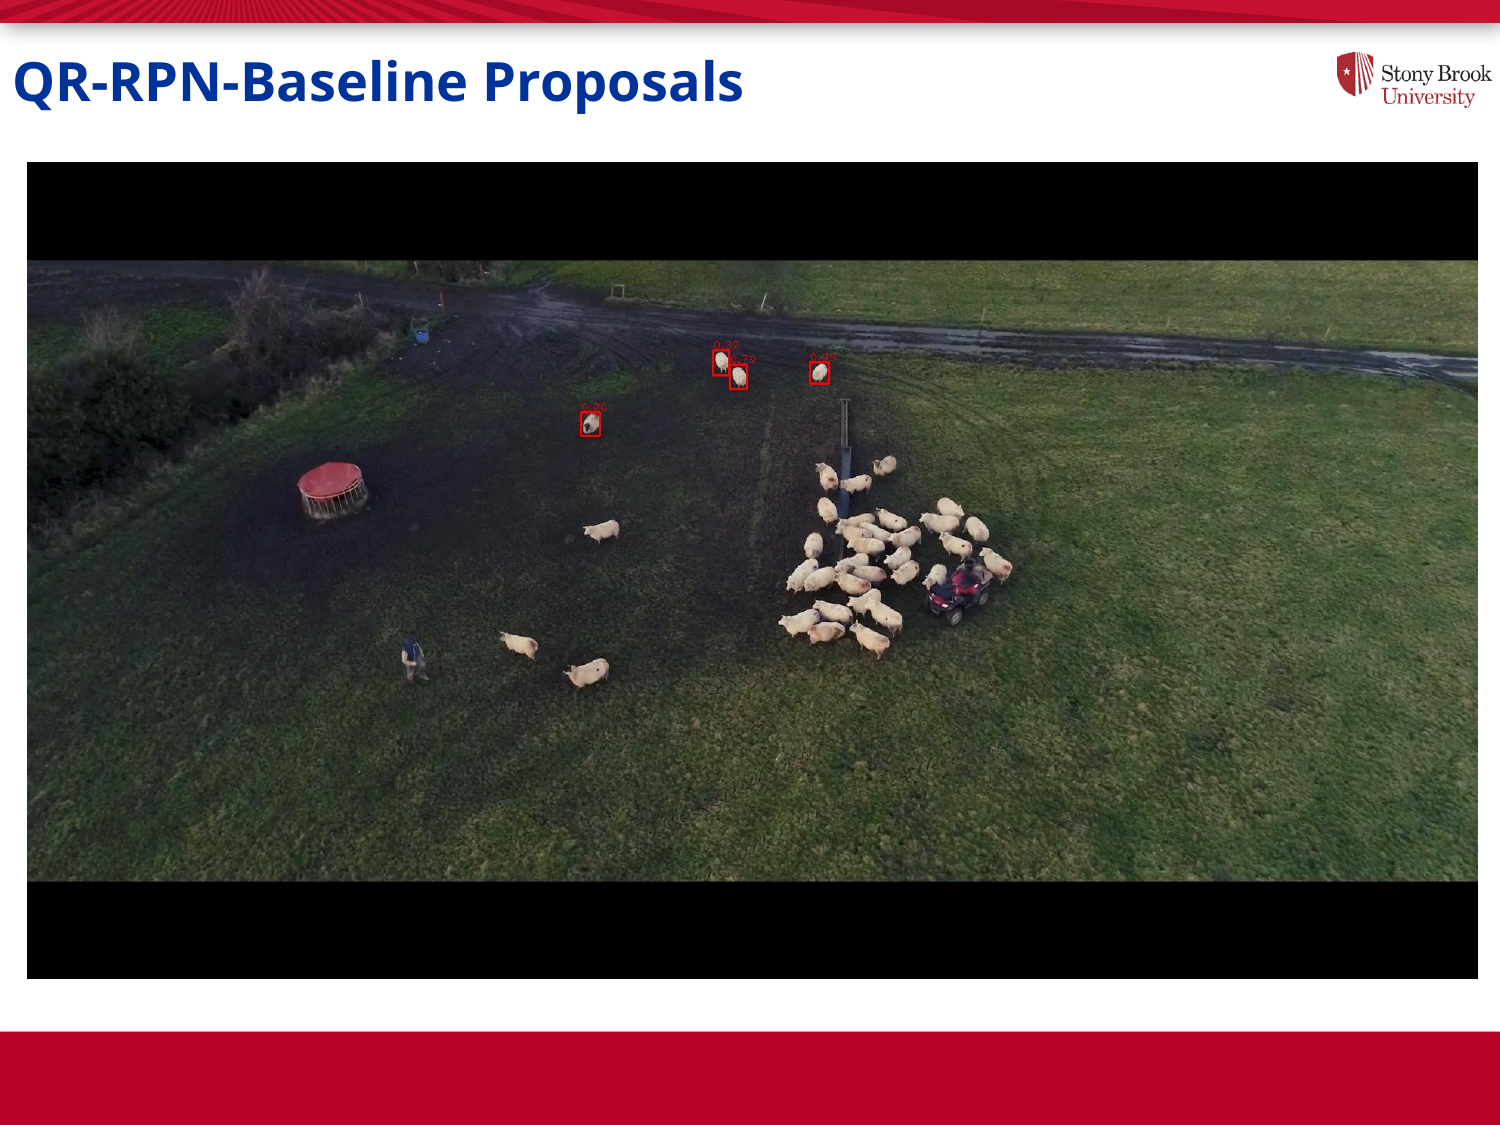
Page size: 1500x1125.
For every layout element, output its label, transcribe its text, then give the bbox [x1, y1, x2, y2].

picture [1479, 52, 1492, 108]
picture [0, 0, 1500, 23]
picture [27, 162, 1479, 979]
title QR-RPN-Baseline Proposals [12, 27, 1479, 146]
